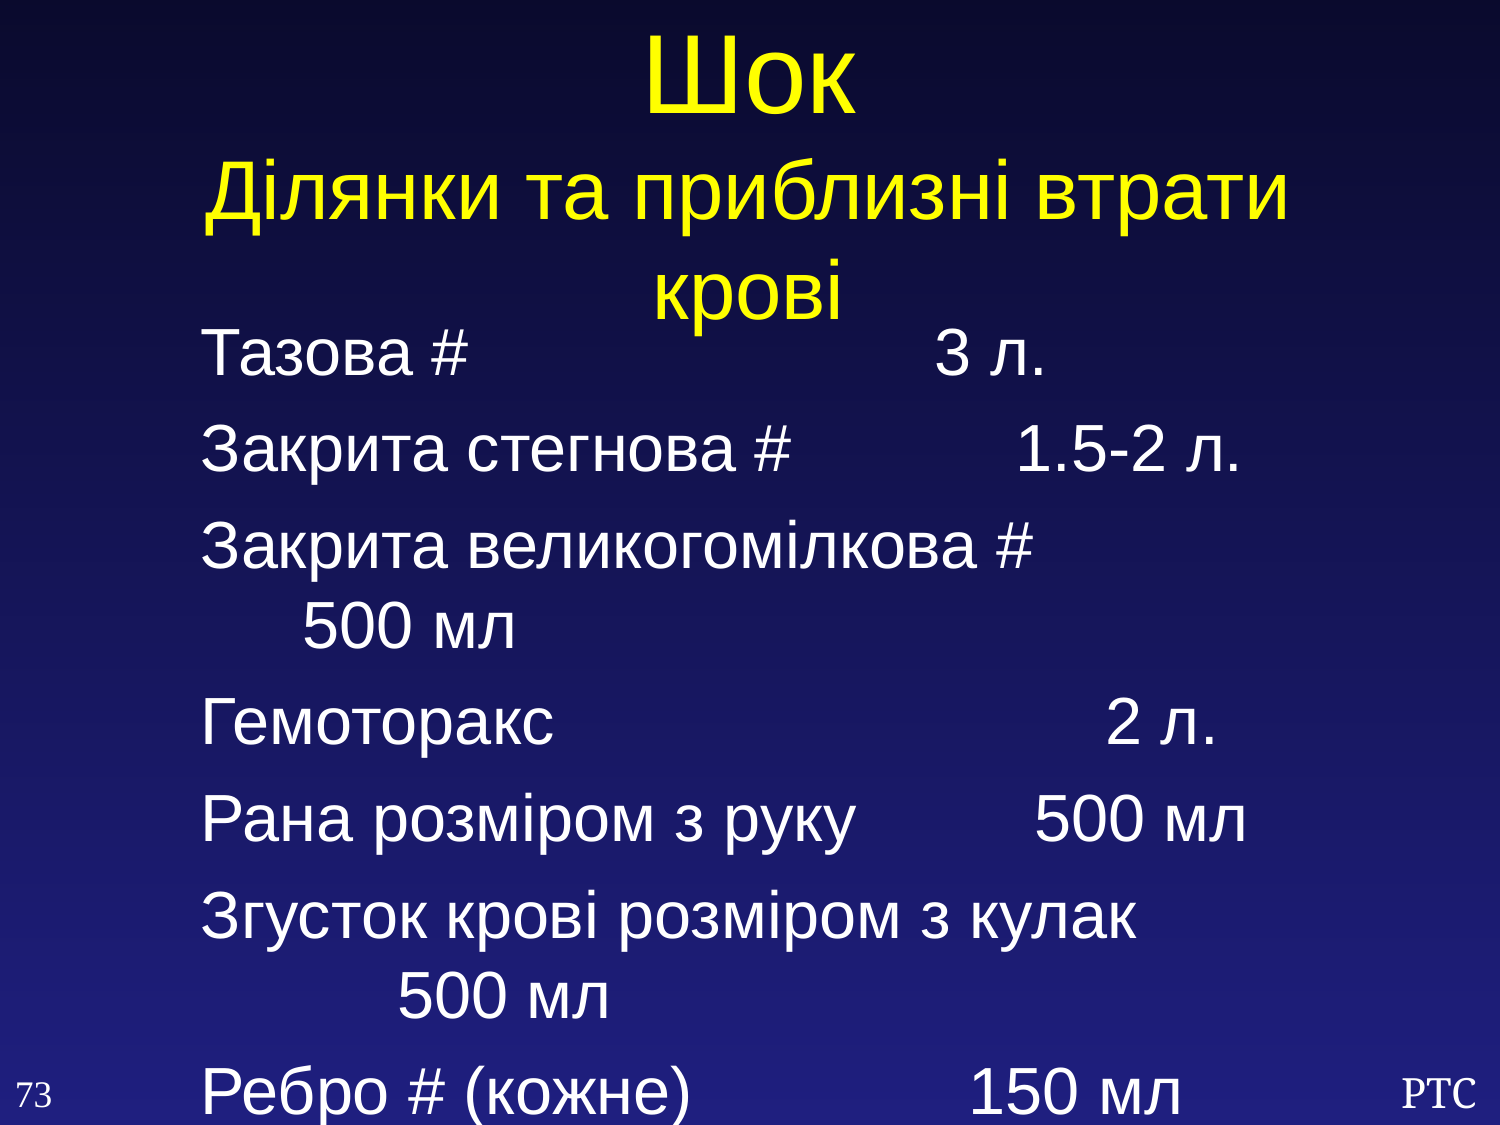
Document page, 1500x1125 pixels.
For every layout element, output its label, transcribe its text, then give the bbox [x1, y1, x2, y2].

text_box Шок Ділянки та приблизні втрати крові [111, 75, 1387, 263]
text_box Тазова # 3 л. Закрита стегнова # 1.5-2 л. Закрита великогомілкова # 500 мл Гемоторакс 2 л. Рана розміром з руку 500 мл Згусток крові розміром з кулак 500 мл Ребро # (кожне) 150 мл [110, 300, 1387, 976]
text_box 73 [0, 1061, 68, 1123]
